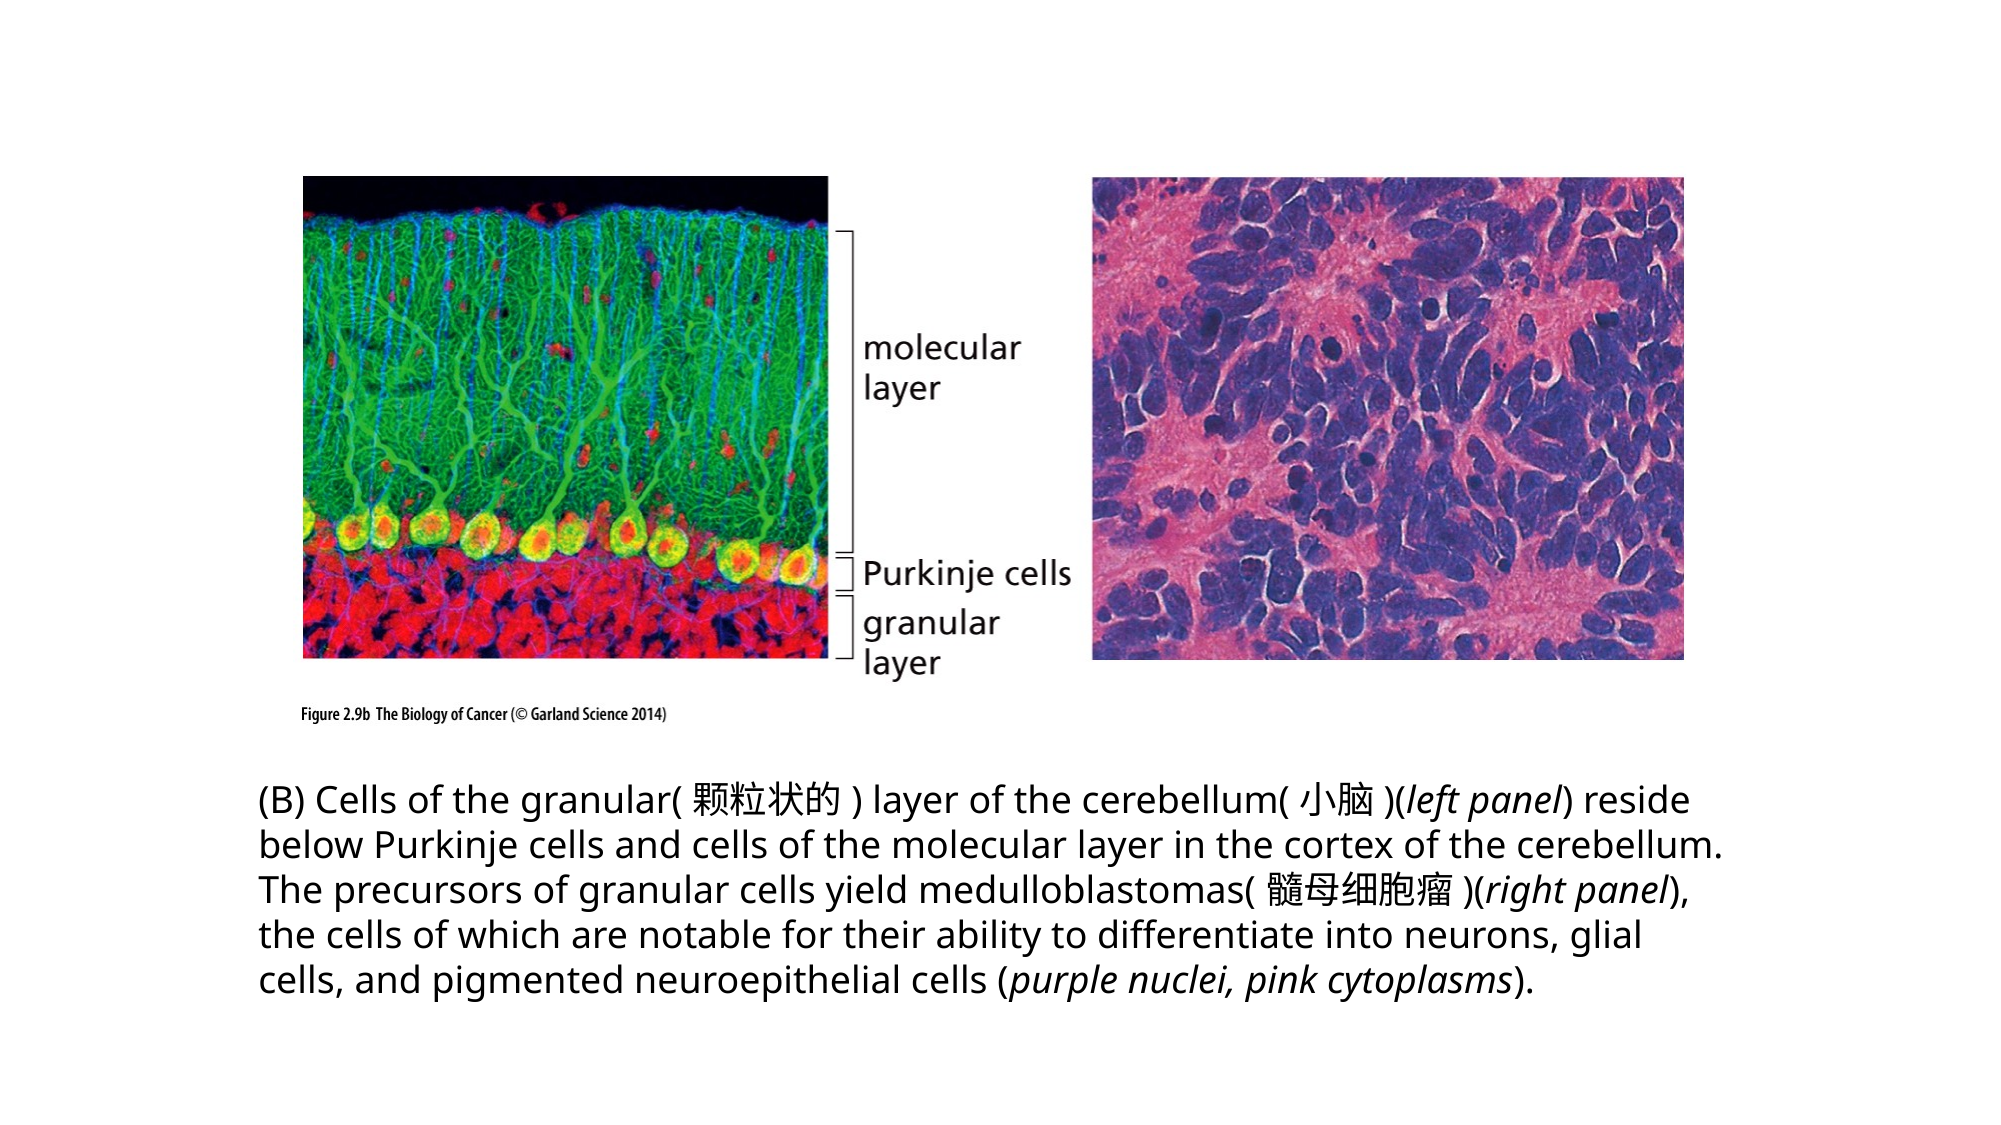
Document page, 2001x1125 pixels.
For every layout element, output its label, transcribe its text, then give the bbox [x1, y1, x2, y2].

text_box (B) Cells of the granular(颗粒状的) layer of the cerebellum(小脑)(left panel) reside below Purkinje cells and cells of the molecular layer in the cortex of the cerebellum. The precursors of granular cells yield medulloblastomas(髓母细胞瘤)(right panel), the cells of which are notable for their ability to differentiate into neurons, glial cells, and pigmented neuroepithelial cells (purple nuclei, pink cytoplasms). [243, 768, 1744, 1009]
picture [293, 166, 1694, 728]
